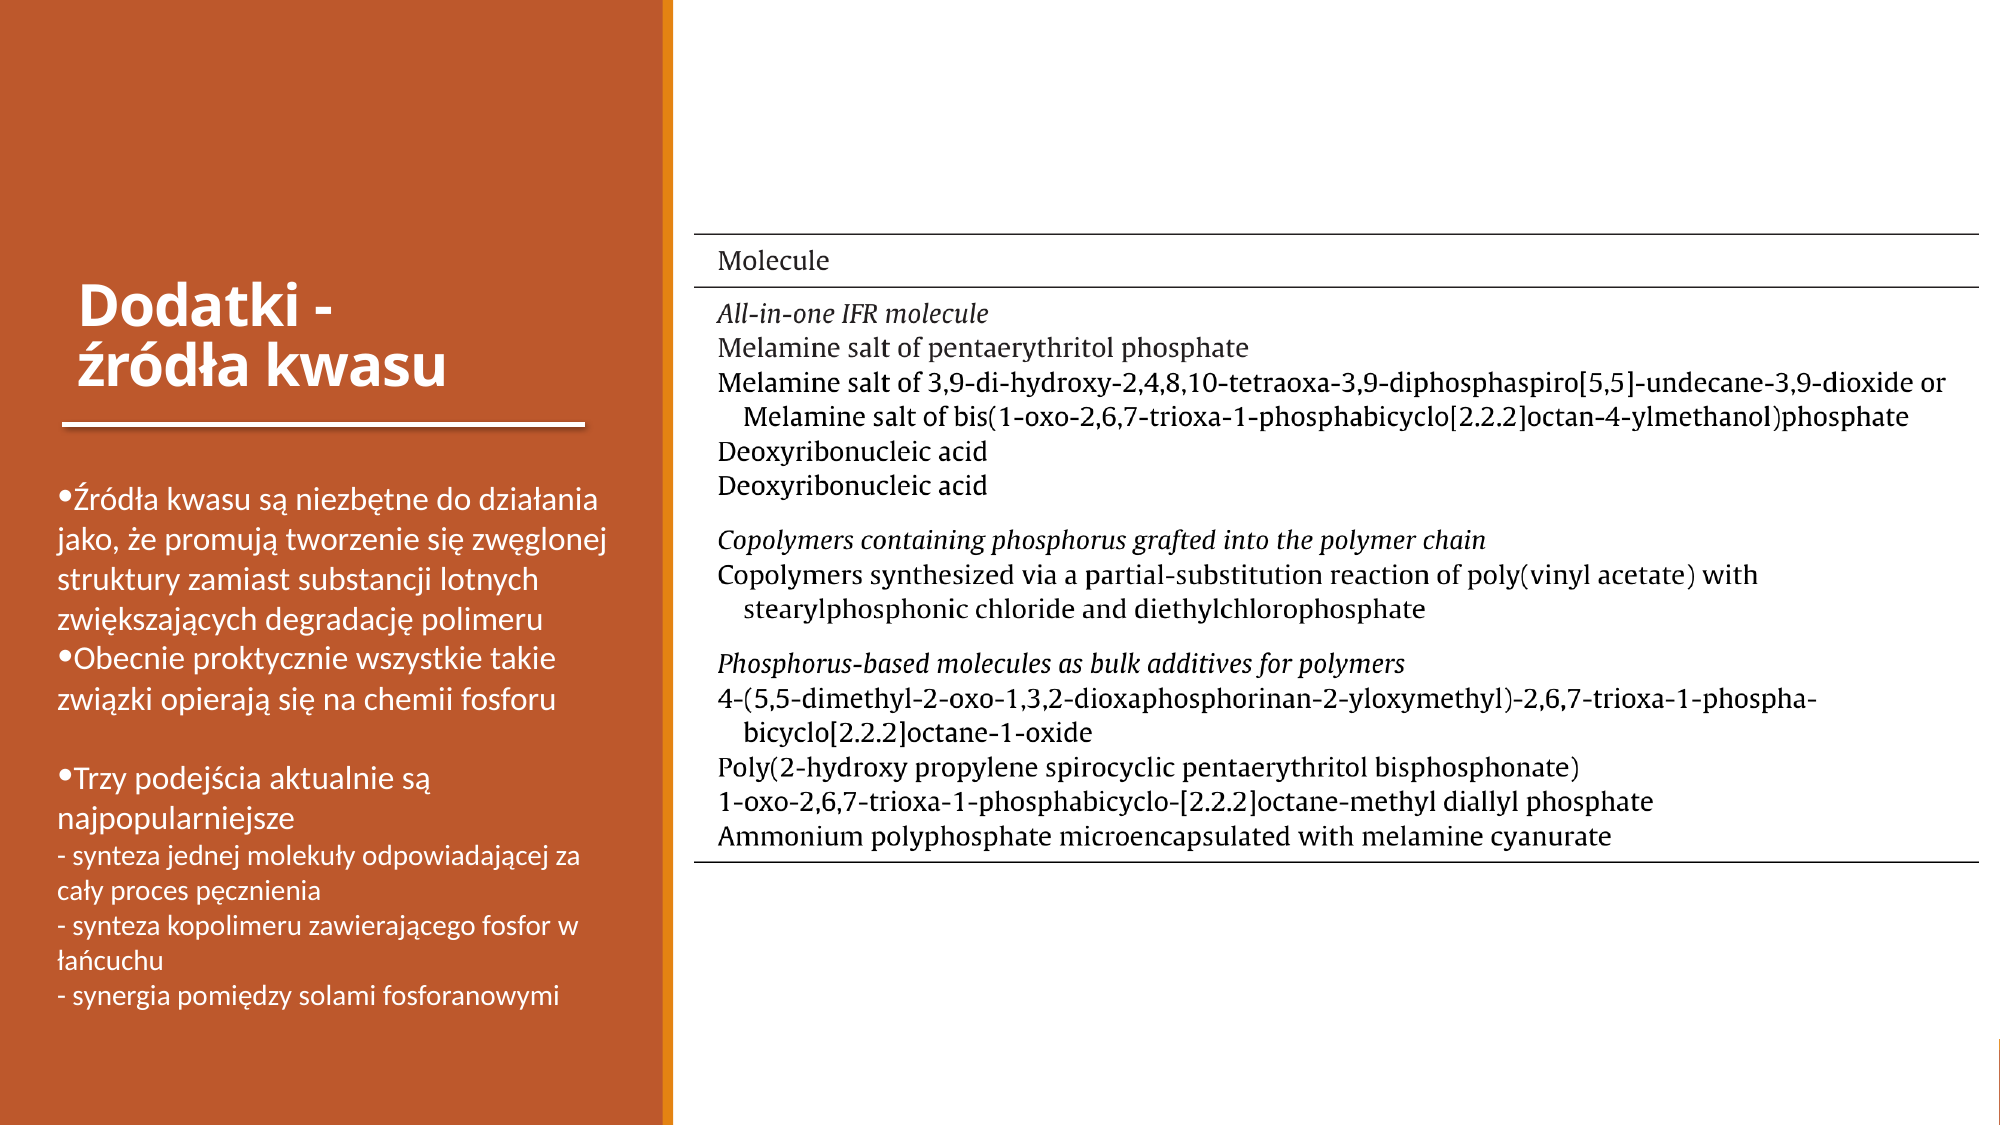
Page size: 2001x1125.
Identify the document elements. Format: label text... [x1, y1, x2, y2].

title Dodatki - źródła kwasu [62, 60, 624, 406]
text_box [674, 0, 2000, 1125]
text_box [661, 296, 674, 1125]
picture [679, 220, 1980, 906]
text_box Źródła kwasu są niezbętne do działania jako, że promują tworzenie się zwęglonej struktury zamiast substancji lotnych zwiększających degradację polimeru Obecnie proktycznie wszystkie takie związki opierają się na chemii fosforu Trzy podejścia aktualnie są najpopularniejsze - synteza jednej molekuły odpowiadającej za cały proces pęcznienia - synteza kopolimeru zawierającego fosfor w łańcuchu - synergia pomiędzy solami fosforanowymi [42, 469, 624, 1125]
text_box [661, 0, 674, 282]
text_box [0, 0, 661, 1125]
